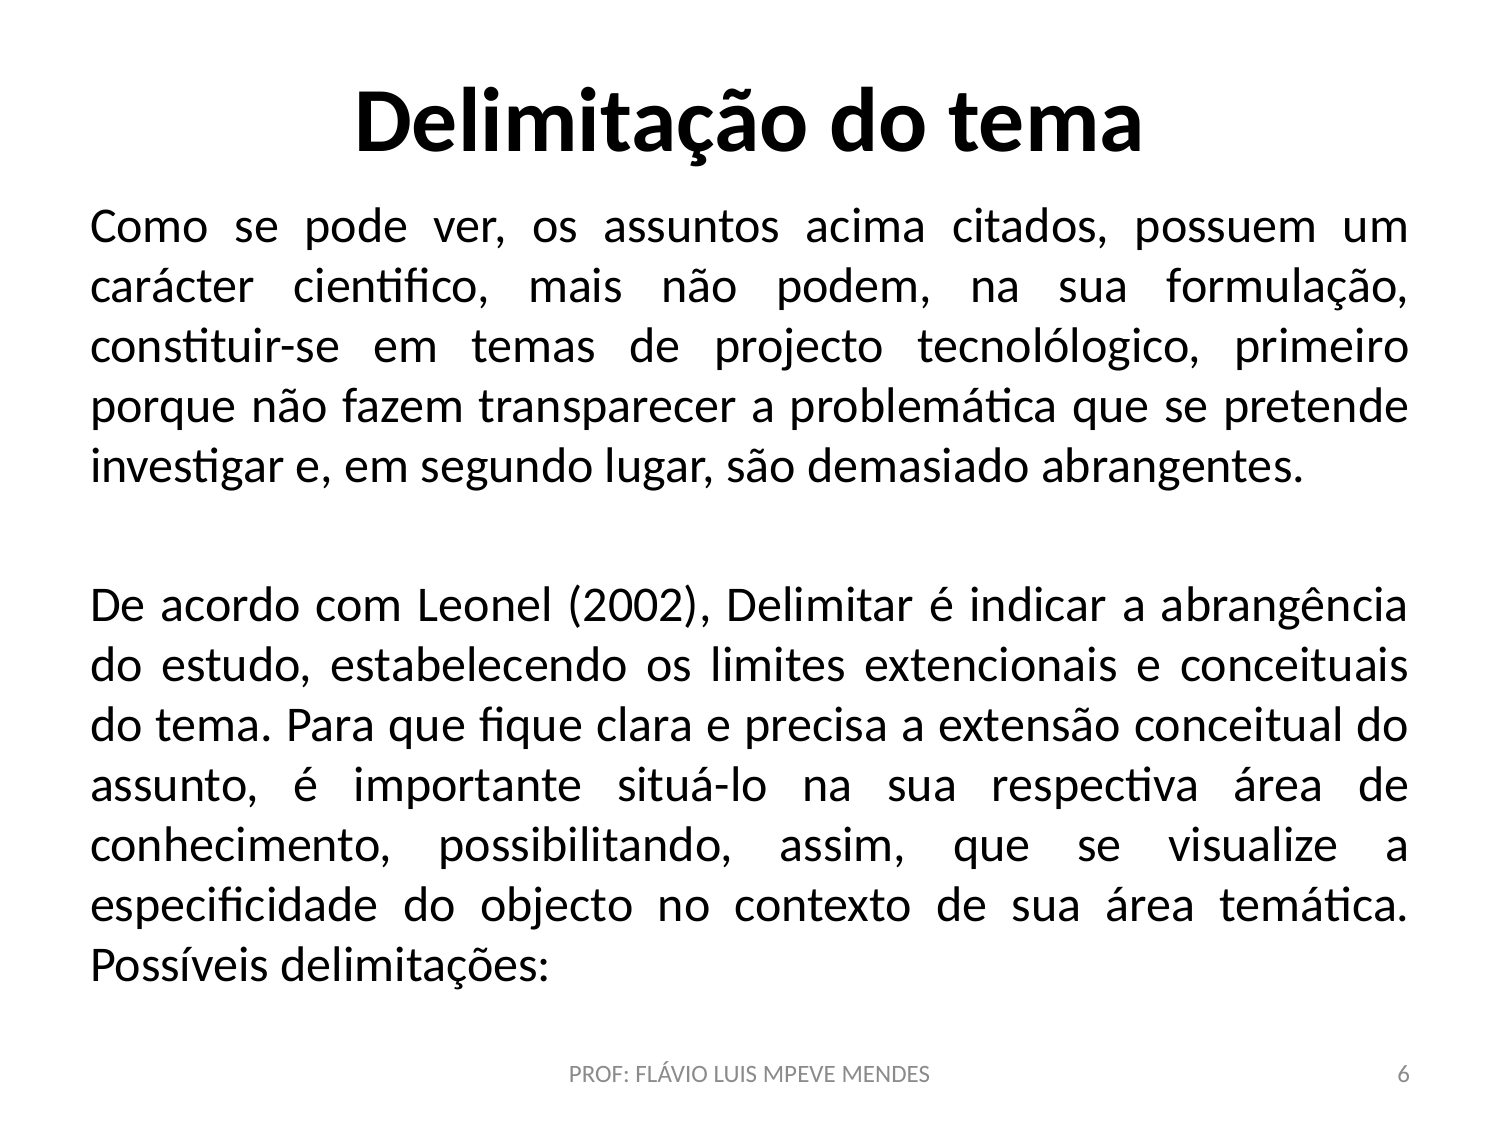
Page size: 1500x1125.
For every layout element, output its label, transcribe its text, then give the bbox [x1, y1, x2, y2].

title Delimitação do tema [75, 8, 1425, 184]
footer PROF: FLÁVIO LUIS MPEVE MENDES [512, 1042, 988, 1103]
list Como se pode ver, os assuntos acima citados, possuem um carácter cientifico, mais não podem, na sua formulação, constituir-se em temas de projecto tecnolólogico, primeiro porque não fazem transparecer a problemática que se pretende investigar e, em segundo lugar, são demasiado abrangentes. De acordo com Leonel (2002), Delimitar é indicar a abrangência do estudo, estabelecendo os limites extencionais e conceituais do tema. Para que fique clara e precisa a extensão conceitual do assunto, é importante situá-lo na sua respectiva área de conhecimento, possibilitando, assim, que se visualize a especificidade do objecto no contexto de sua área temática. Possíveis delimitações: [75, 184, 1425, 1035]
slide_number 6 [1074, 1042, 1425, 1103]
